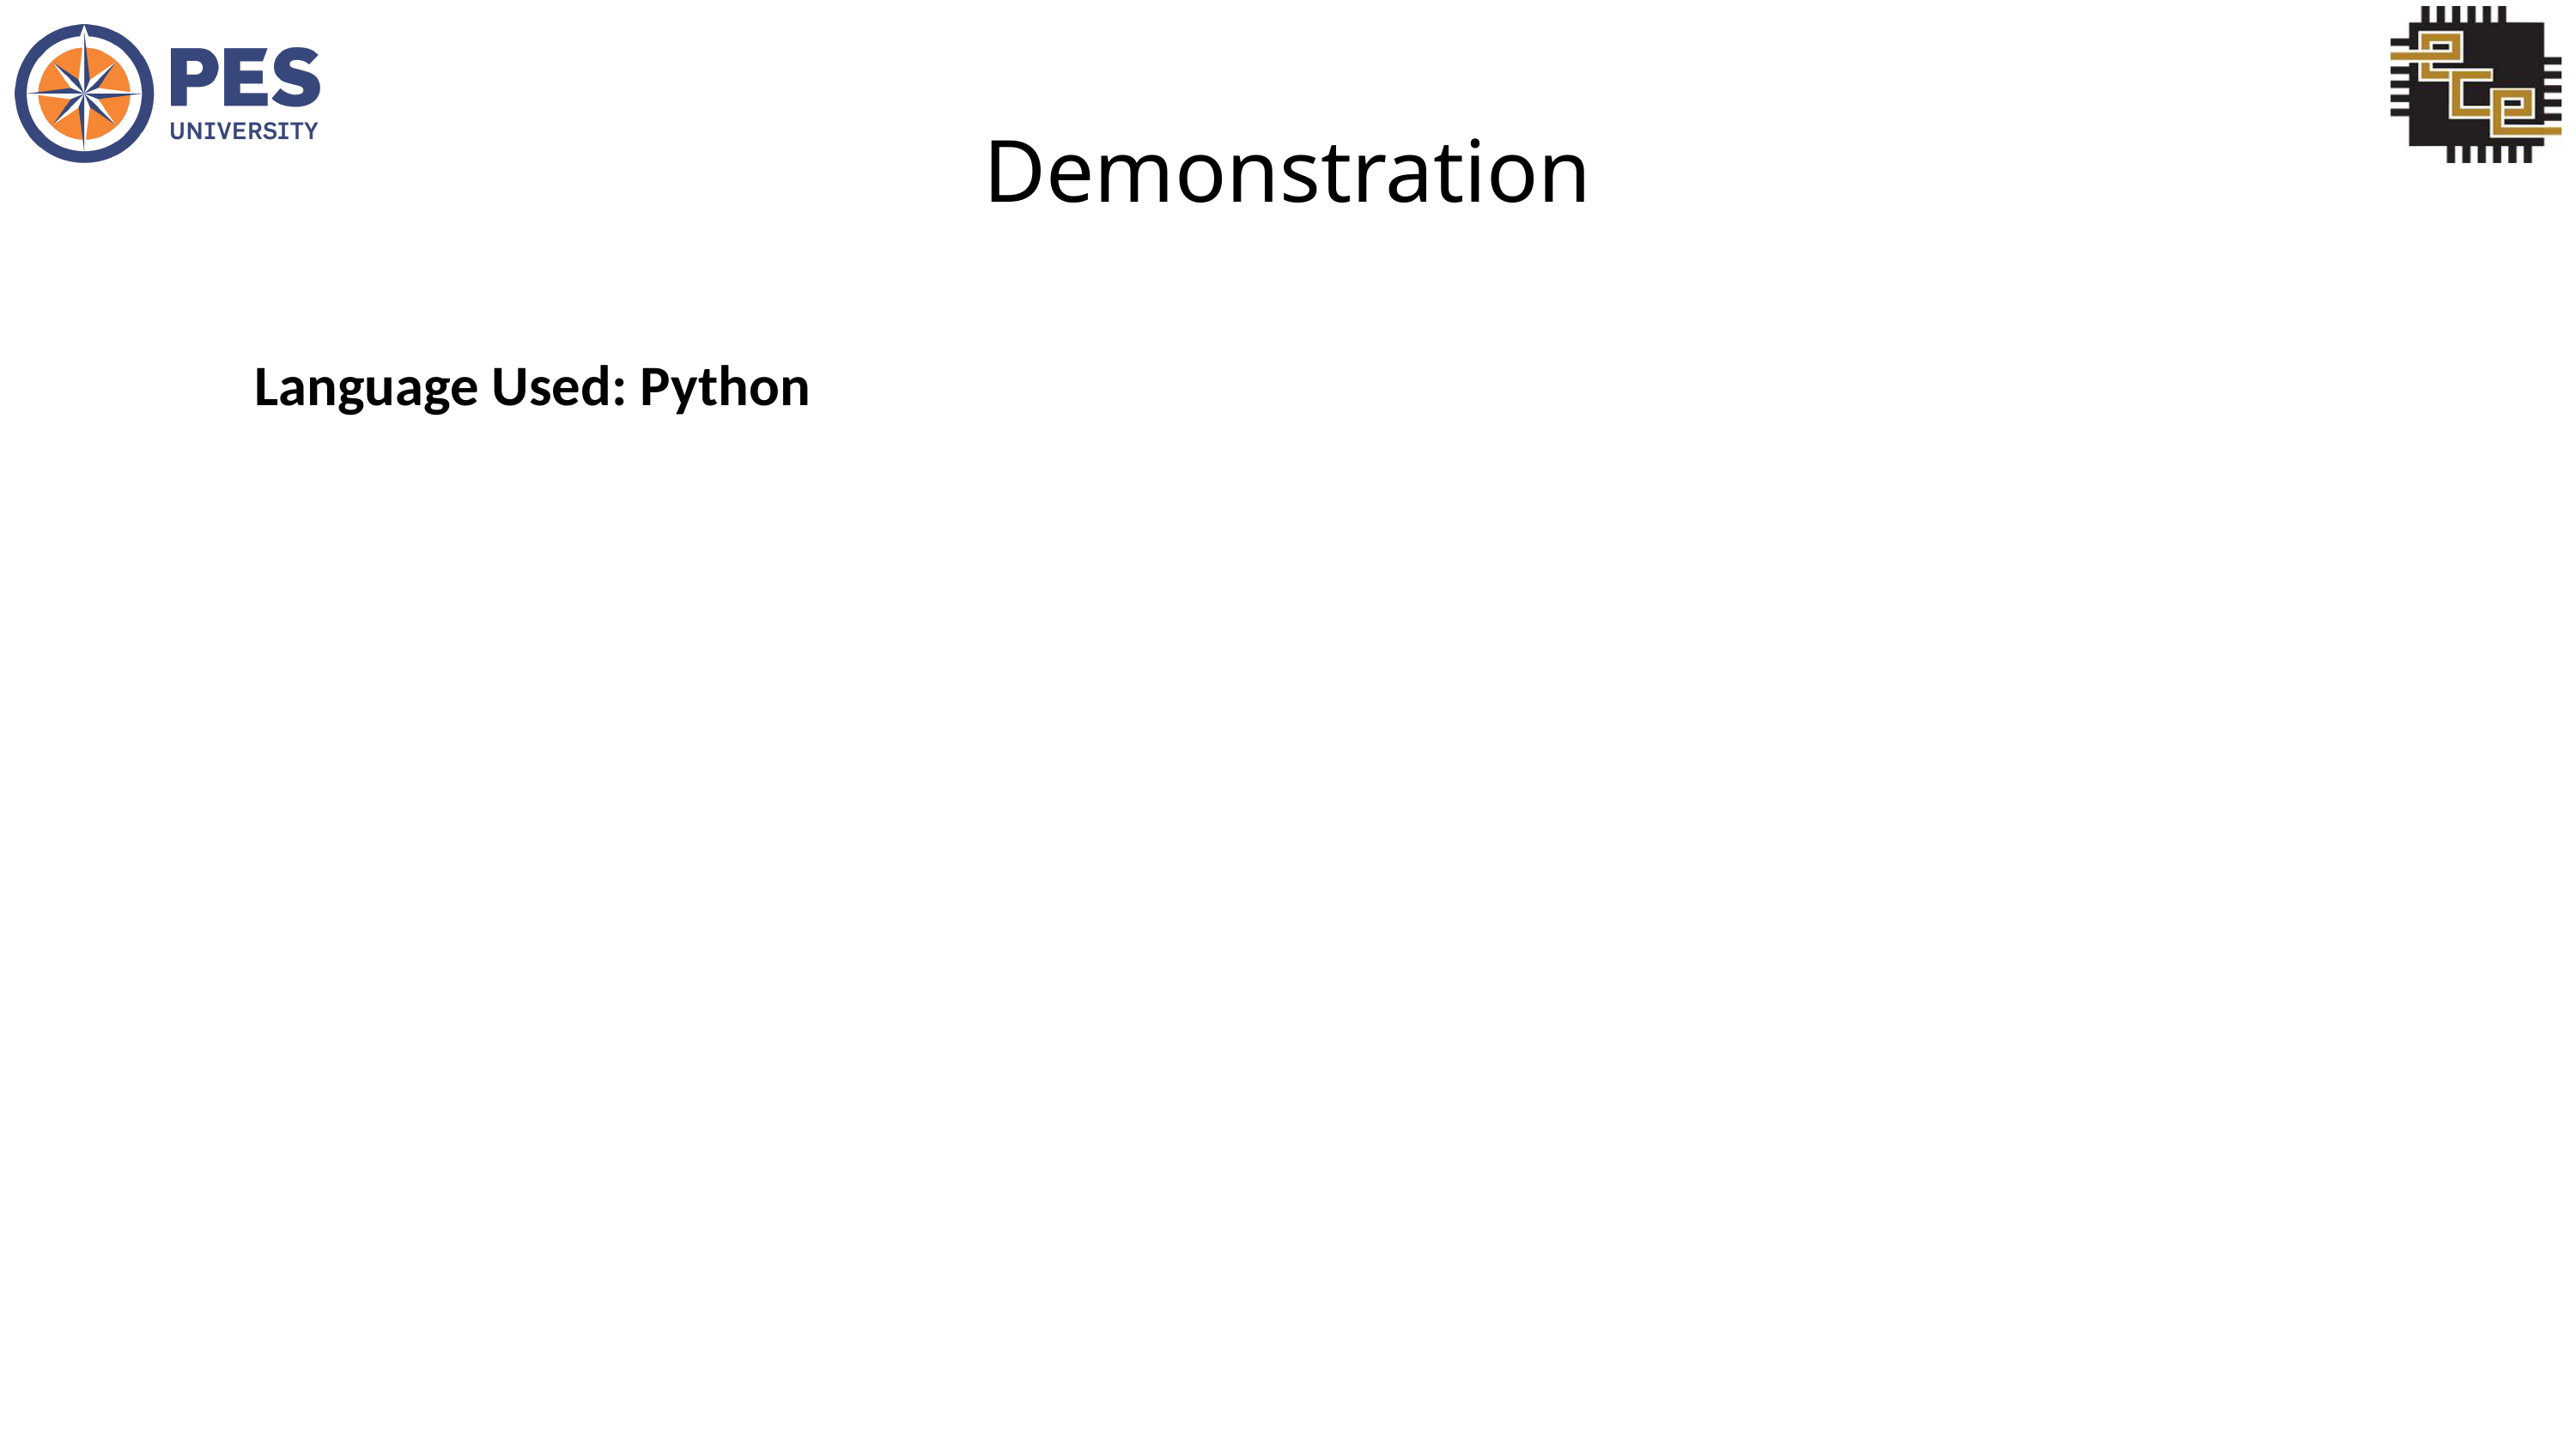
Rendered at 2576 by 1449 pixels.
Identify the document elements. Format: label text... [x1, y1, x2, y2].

text_box Language Used: Python [254, 349, 2471, 418]
picture [15, 23, 320, 164]
picture [2390, 5, 2562, 164]
text_box Demonstration [643, 110, 1932, 227]
